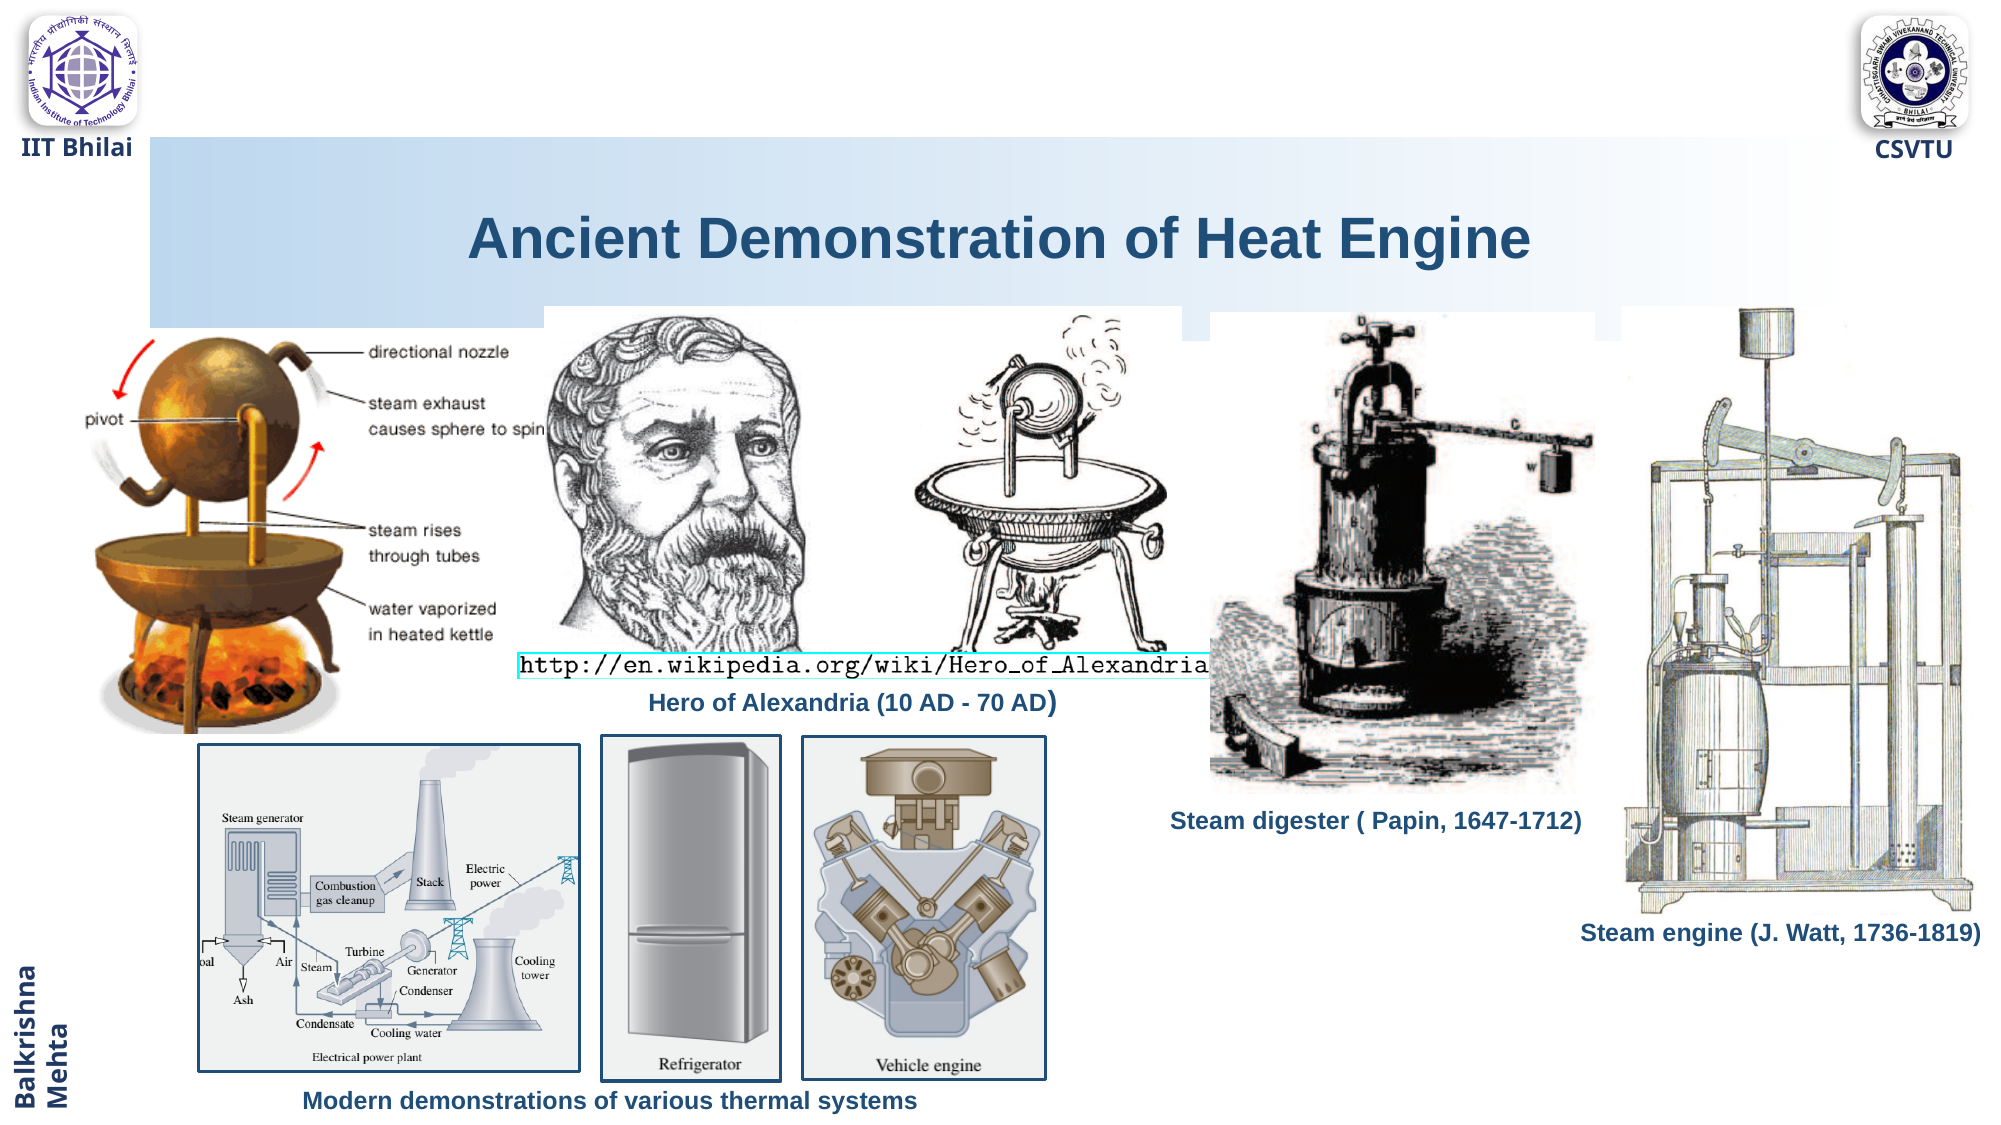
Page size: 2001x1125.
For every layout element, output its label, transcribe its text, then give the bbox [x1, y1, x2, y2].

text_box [200, 736, 1045, 1080]
picture [1861, 15, 1969, 129]
text_box Steam engine (J. Watt, 1736-1819) [1544, 912, 2000, 955]
title Ancient Demonstration of Heat Engine [150, 137, 1850, 341]
picture [1621, 306, 1978, 915]
text_box Hero of Alexandria (10 AD - 70 AD) [572, 679, 1134, 726]
text_box Steam digester ( Papin, 1647-1712) [1096, 800, 1621, 843]
picture [74, 328, 553, 734]
text_box Modern demonstrations of various thermal systems [218, 1080, 1004, 1123]
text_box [517, 306, 1210, 679]
picture [1210, 312, 1595, 794]
picture [28, 15, 138, 126]
